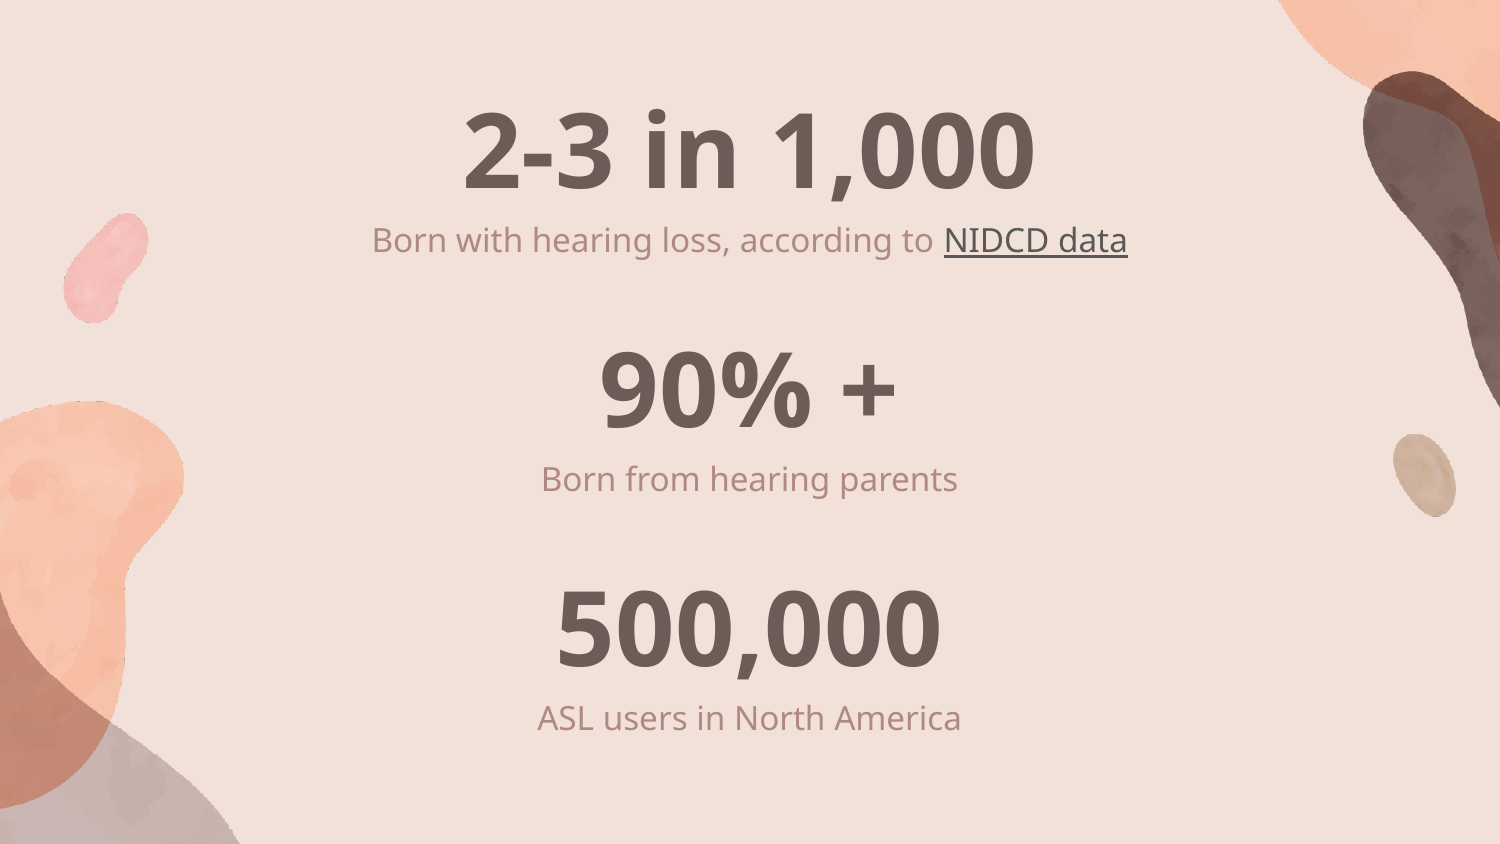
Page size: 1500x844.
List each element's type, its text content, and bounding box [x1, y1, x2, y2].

title 90% + [210, 327, 1290, 443]
subtitle Born with hearing loss, according to NIDCD data [210, 204, 1290, 278]
title 2-3 in 1,000 [210, 88, 1290, 204]
subtitle Born from hearing parents [210, 443, 1290, 517]
subtitle ASL users in North America [210, 682, 1290, 756]
title 500,000 [210, 566, 1290, 682]
picture [0, 0, 1500, 844]
